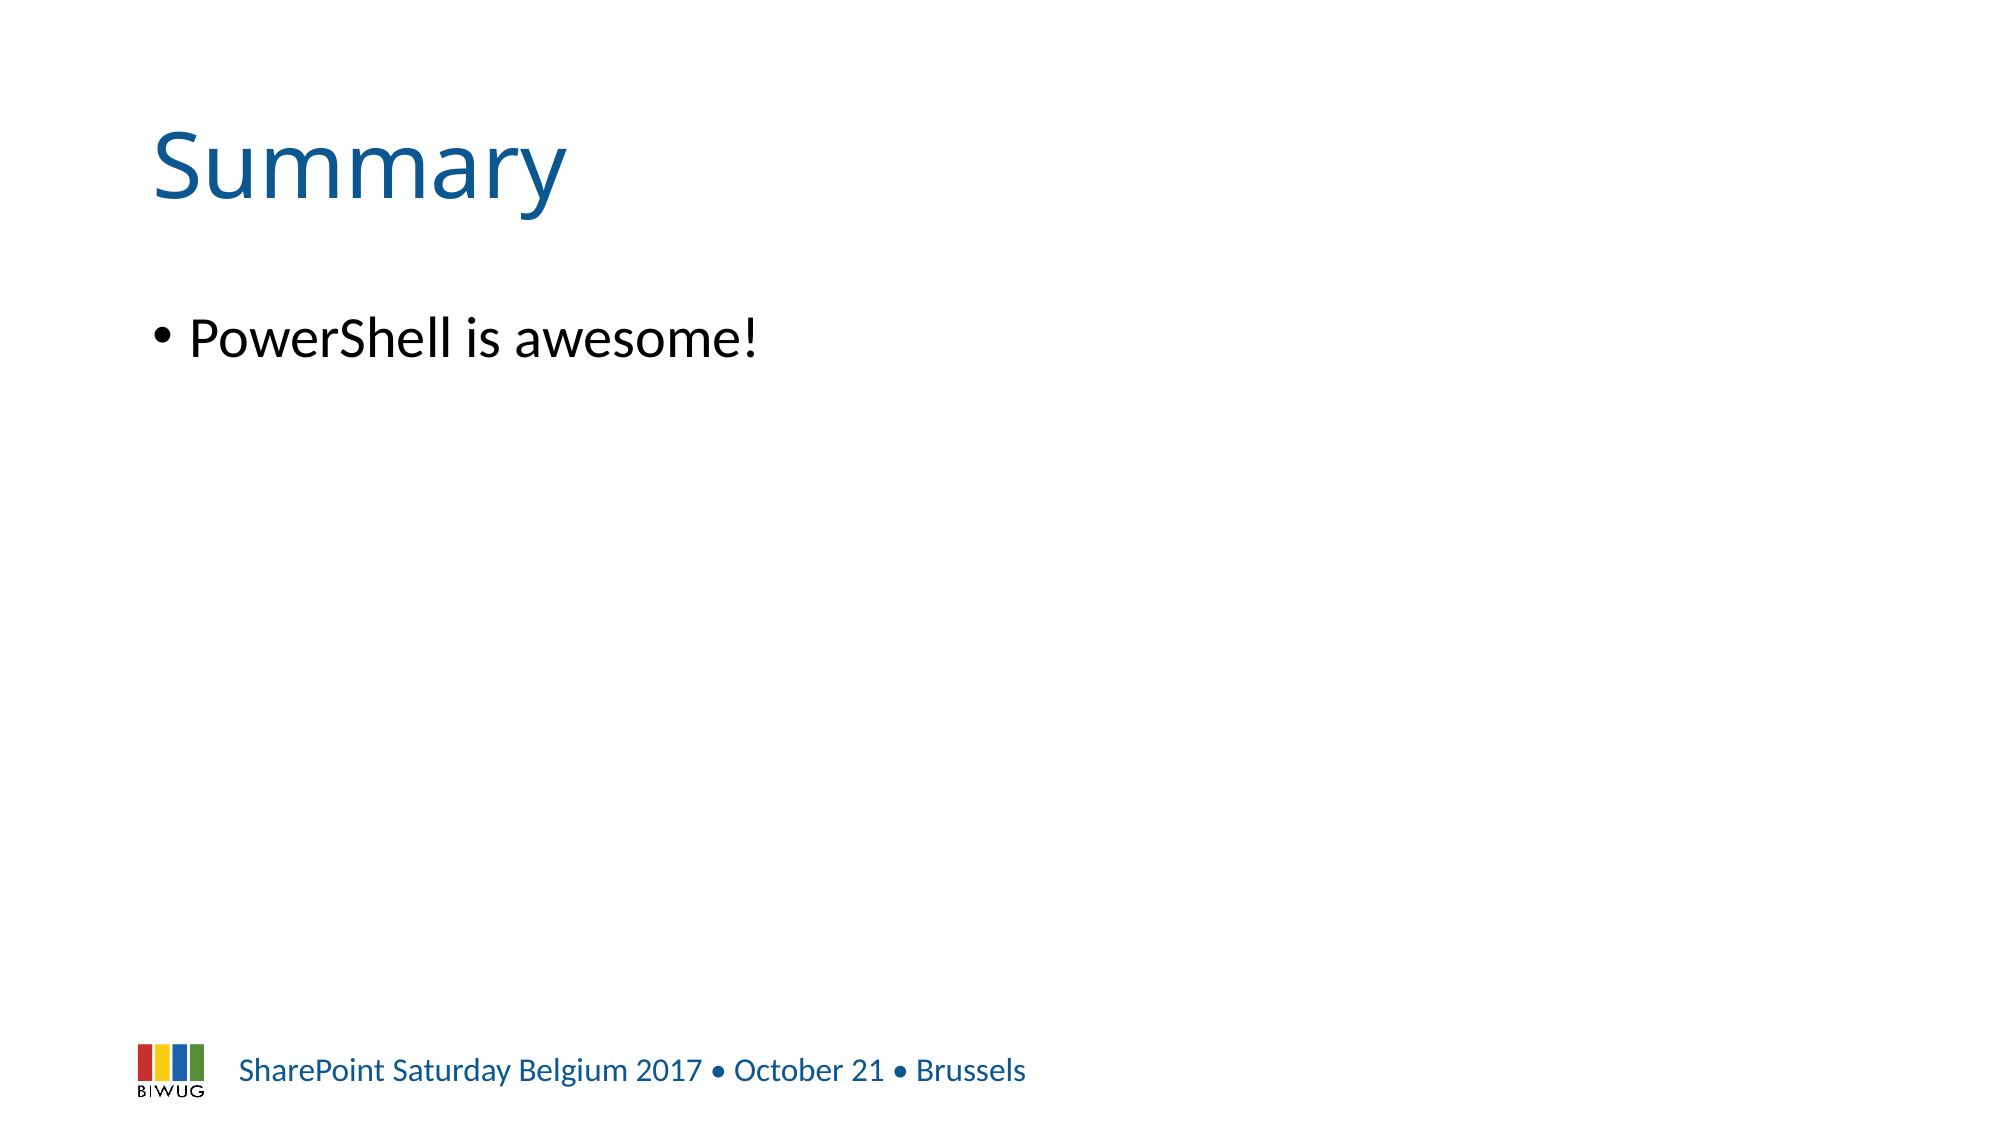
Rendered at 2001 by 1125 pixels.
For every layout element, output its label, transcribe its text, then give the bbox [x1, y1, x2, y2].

picture [137, 1040, 204, 1101]
list PowerShell is awesome! [137, 299, 1863, 505]
title Summary [137, 59, 1863, 278]
